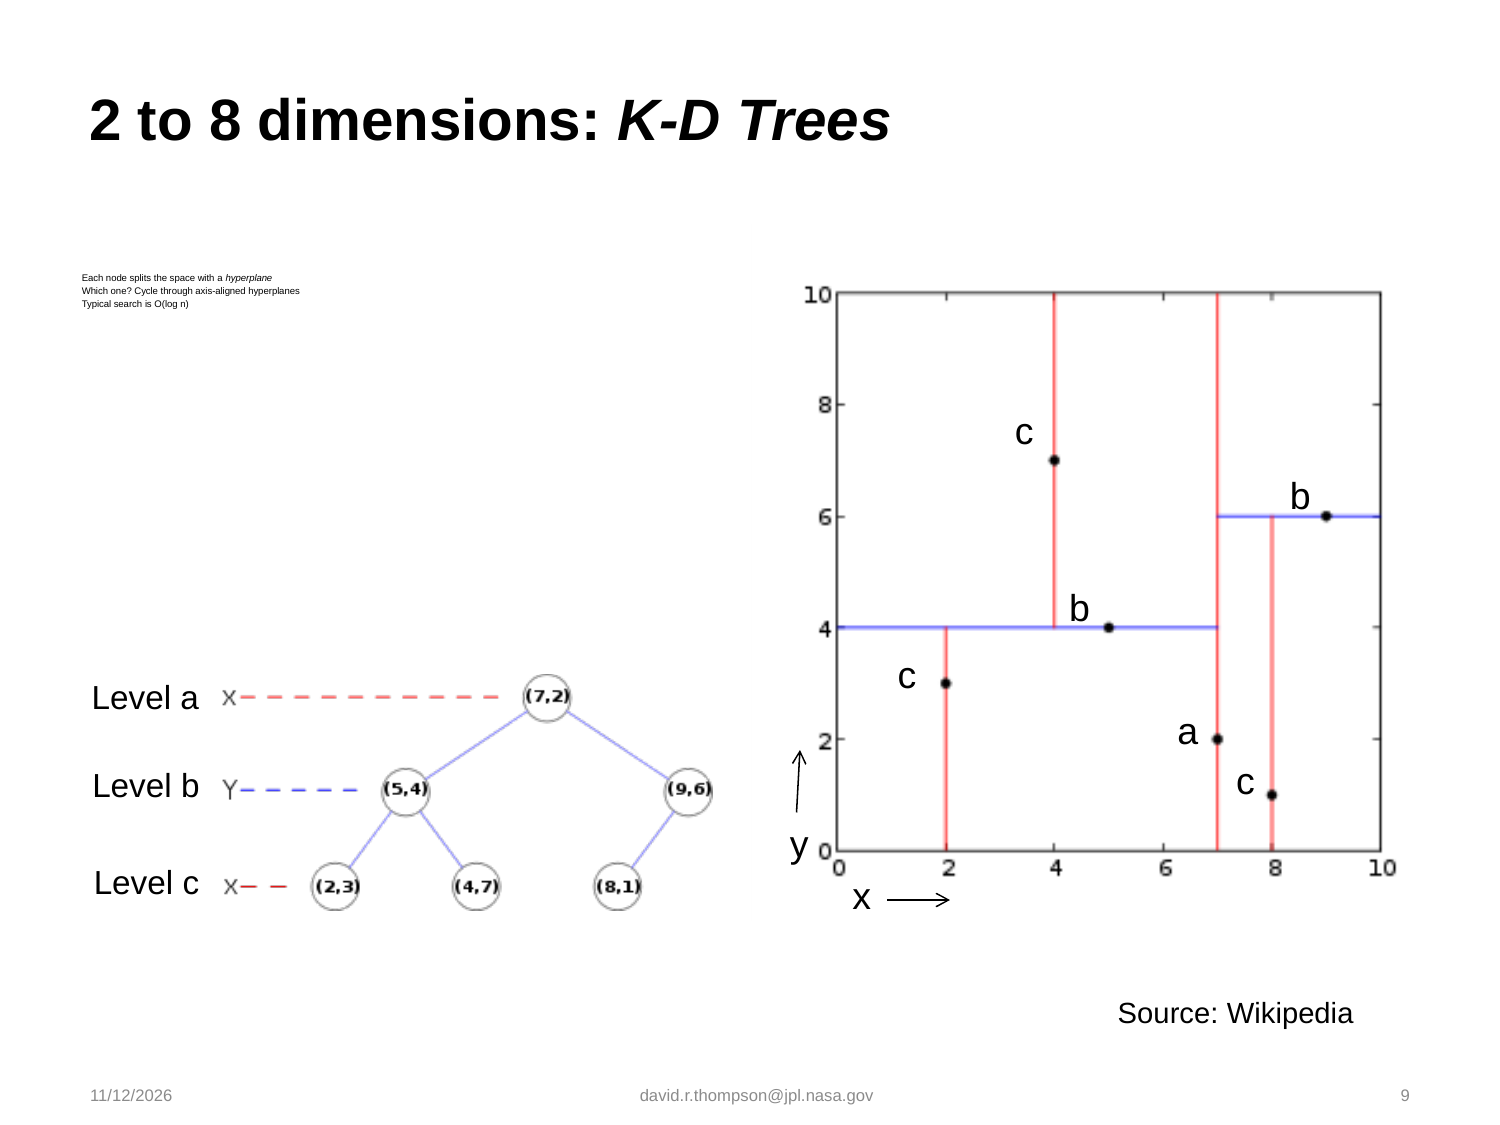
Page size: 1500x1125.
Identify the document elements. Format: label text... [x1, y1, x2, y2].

text_box Level c [78, 853, 213, 909]
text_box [796, 749, 801, 813]
footer david.r.thompson@jpl.nasa.gov [309, 1065, 1205, 1125]
text_box Each node splits the space with a hyperplane Which one? Cycle through axis-aligned hyperplanes Typical search is O(log n) [67, 264, 744, 318]
picture [749, 224, 1451, 921]
title 2 to 8 dimensions: K-D Trees [74, 74, 1425, 146]
slide_number 9 [1217, 1065, 1425, 1125]
text_box Source: Wikipedia [1102, 987, 1369, 1038]
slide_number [75, 1065, 297, 1125]
picture [218, 674, 713, 911]
text_box Level b [68, 757, 213, 812]
text_box Level a [67, 668, 214, 724]
